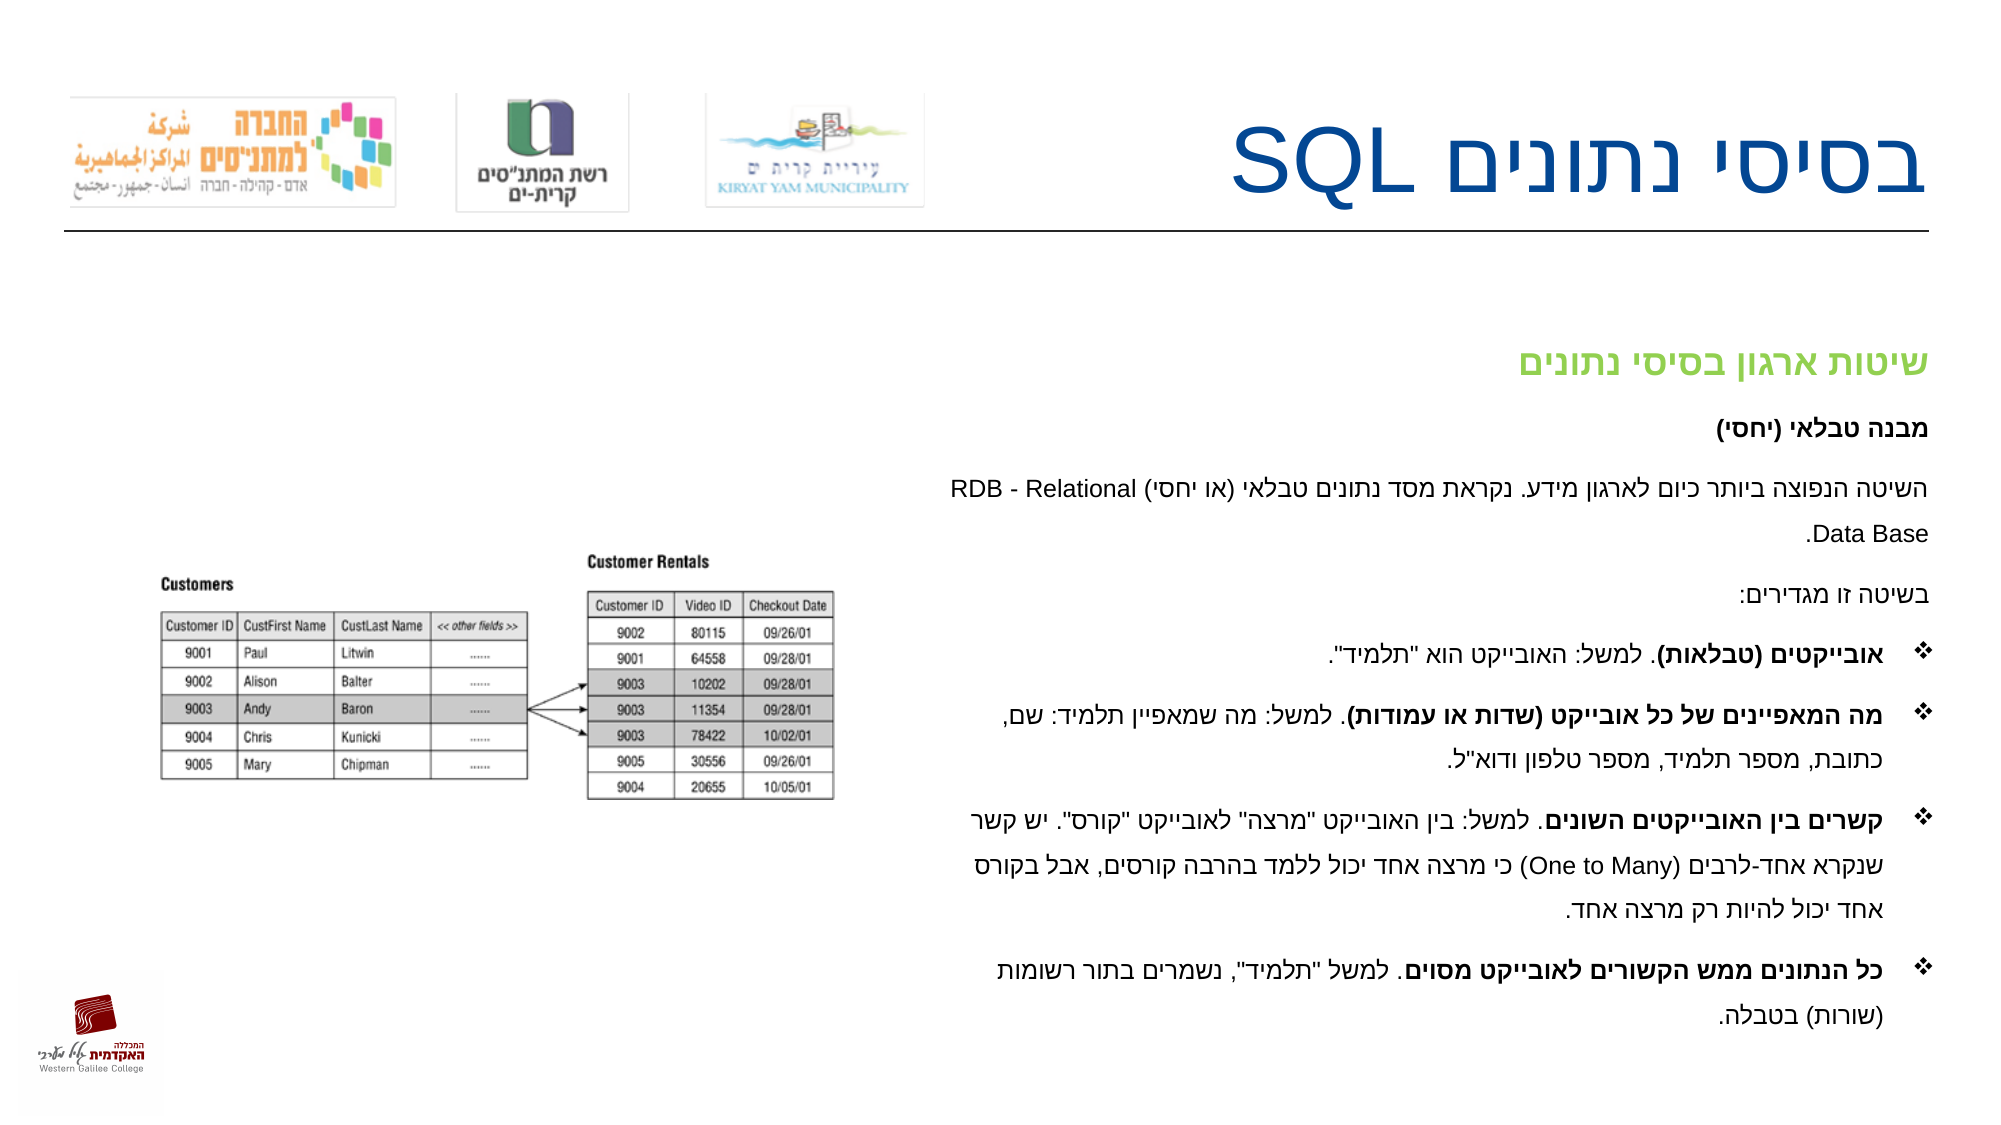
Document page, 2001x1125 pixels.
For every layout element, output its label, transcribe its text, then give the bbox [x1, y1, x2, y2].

text_box שיטות ארגון בסיסי נתונים מבנה טבלאי (יחסי) השיטה הנפוצה ביותר כיום לארגון מידע. נקראת מסד נתונים טבלאי (או יחסי) RDB - Relational Data Base. בשיטה זו מגדירים: אובייקטים (טבלאות). למשל: האובייקט הוא "תלמיד". מה המאפיינים של כל אובייקט (שדות או עמודות). למשל: מה שמאפיין תלמיד: שם, כתובת, מספר תלמיד, מספר טלפון ודוא"ל. קשרים בין האובייקטים השונים. למשל: בין האובייקט "מרצה" לאובייקט "קורס". יש קשר שנקרא אחד-לרבים (One to Many) כי מרצה אחד יכול ללמד בהרבה קורסים, אבל בקורס אחד יכול להיות רק מרצה אחד. כל הנתונים ממש הקשורים לאובייקט מסוים. למשל "תלמיד", נשמרים בתור רשומות (שורות) בטבלה. [924, 309, 1930, 1043]
picture [159, 553, 835, 800]
title בסיסי נתונים SQL [64, 55, 1930, 221]
picture [70, 93, 925, 213]
picture [18, 970, 164, 1116]
